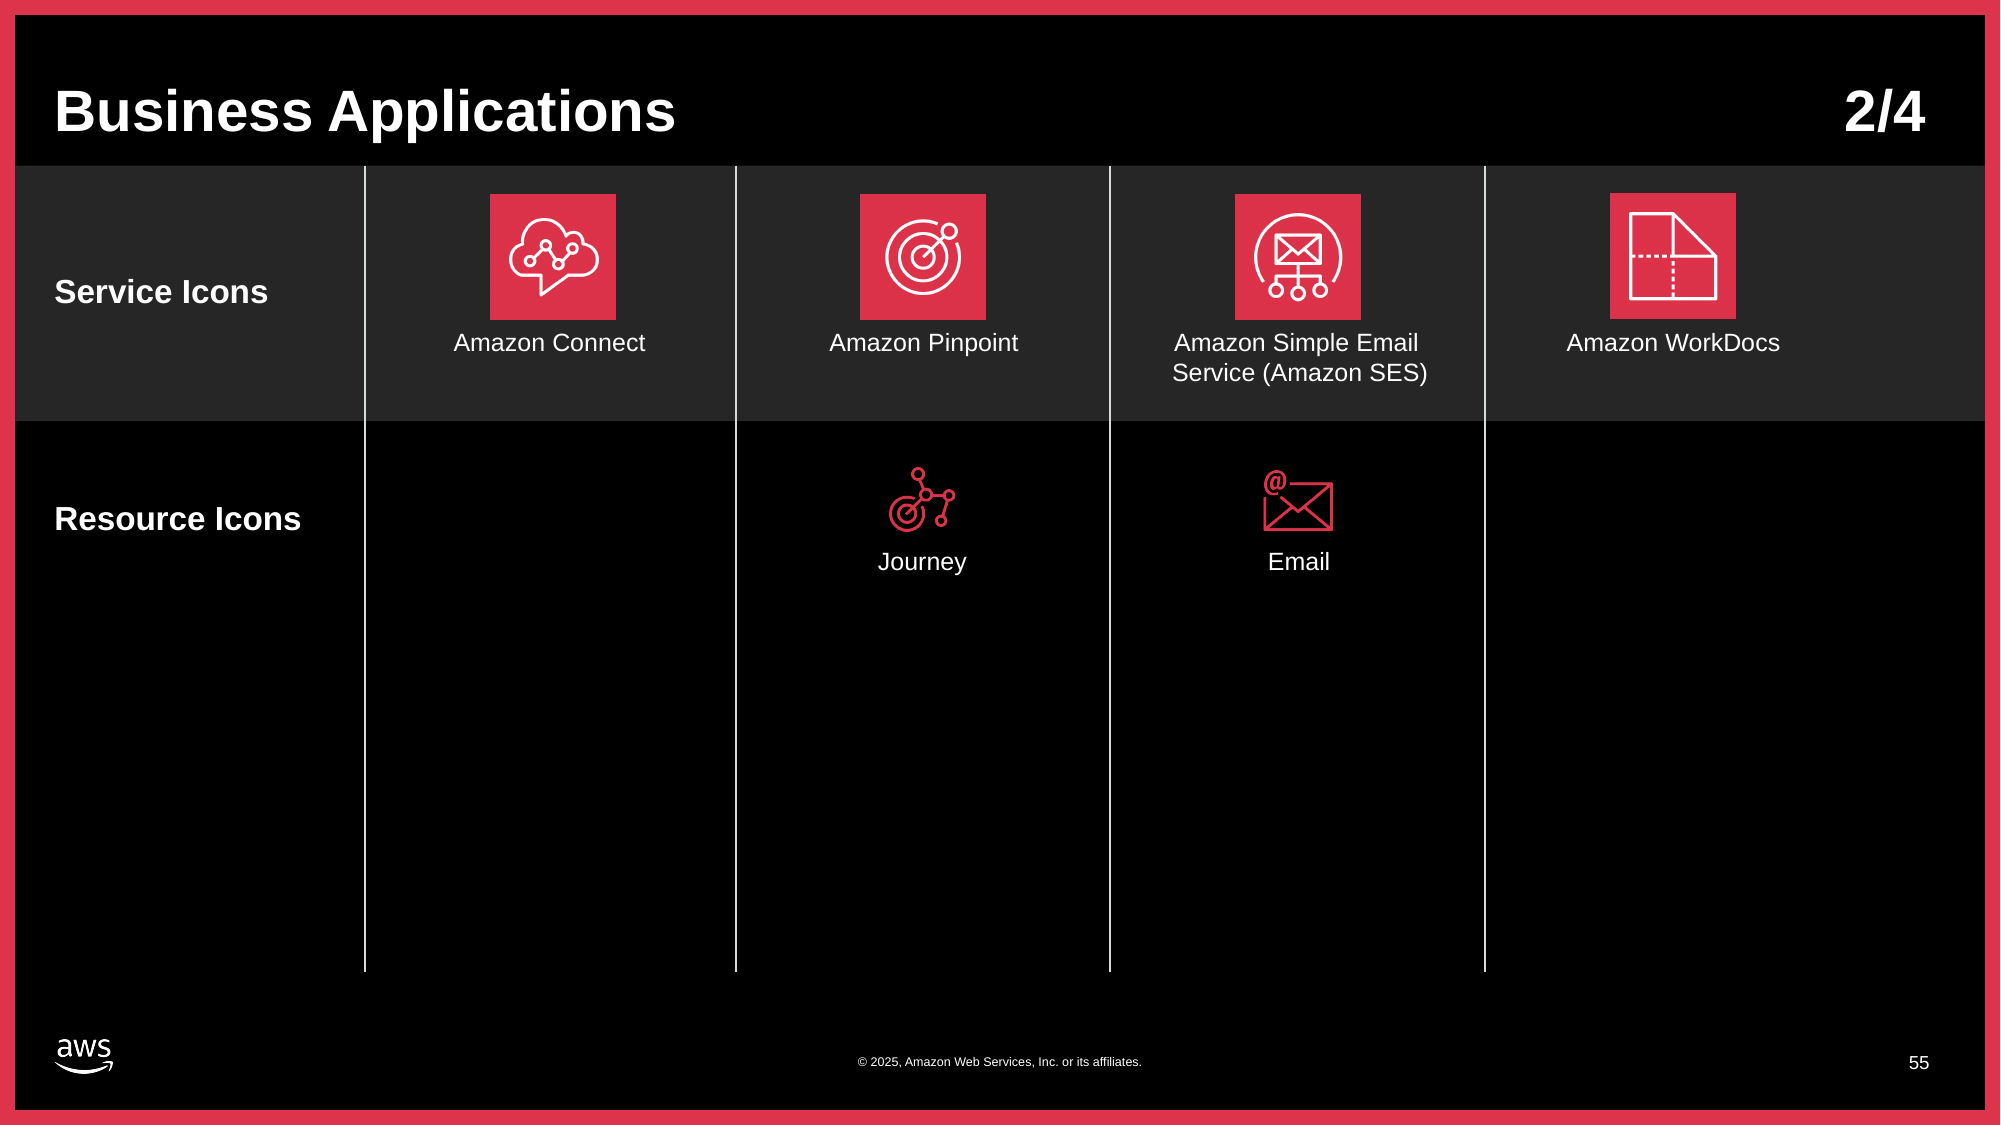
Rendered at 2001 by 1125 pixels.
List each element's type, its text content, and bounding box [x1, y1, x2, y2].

picture [55, 1039, 113, 1074]
picture [490, 194, 616, 320]
text_box Amazon Pinpoint [736, 319, 1109, 364]
text_box Amazon Simple Email Service (Amazon SES) [1113, 319, 1484, 394]
picture [1260, 462, 1336, 538]
picture [1610, 193, 1736, 319]
text_box Amazon WorkDocs [1493, 319, 1855, 364]
text_box Journey [818, 537, 1027, 583]
picture [884, 462, 960, 538]
text_box Amazon Connect [363, 319, 735, 364]
picture [1235, 194, 1361, 320]
picture [860, 194, 986, 320]
text_box Email [1195, 537, 1403, 583]
footer © 2025, Amazon Web Services, Inc. or its affiliates. [662, 1031, 1338, 1092]
slide_number 55 [1494, 1031, 1945, 1092]
title Business Applications 2/4 [39, 59, 1945, 166]
